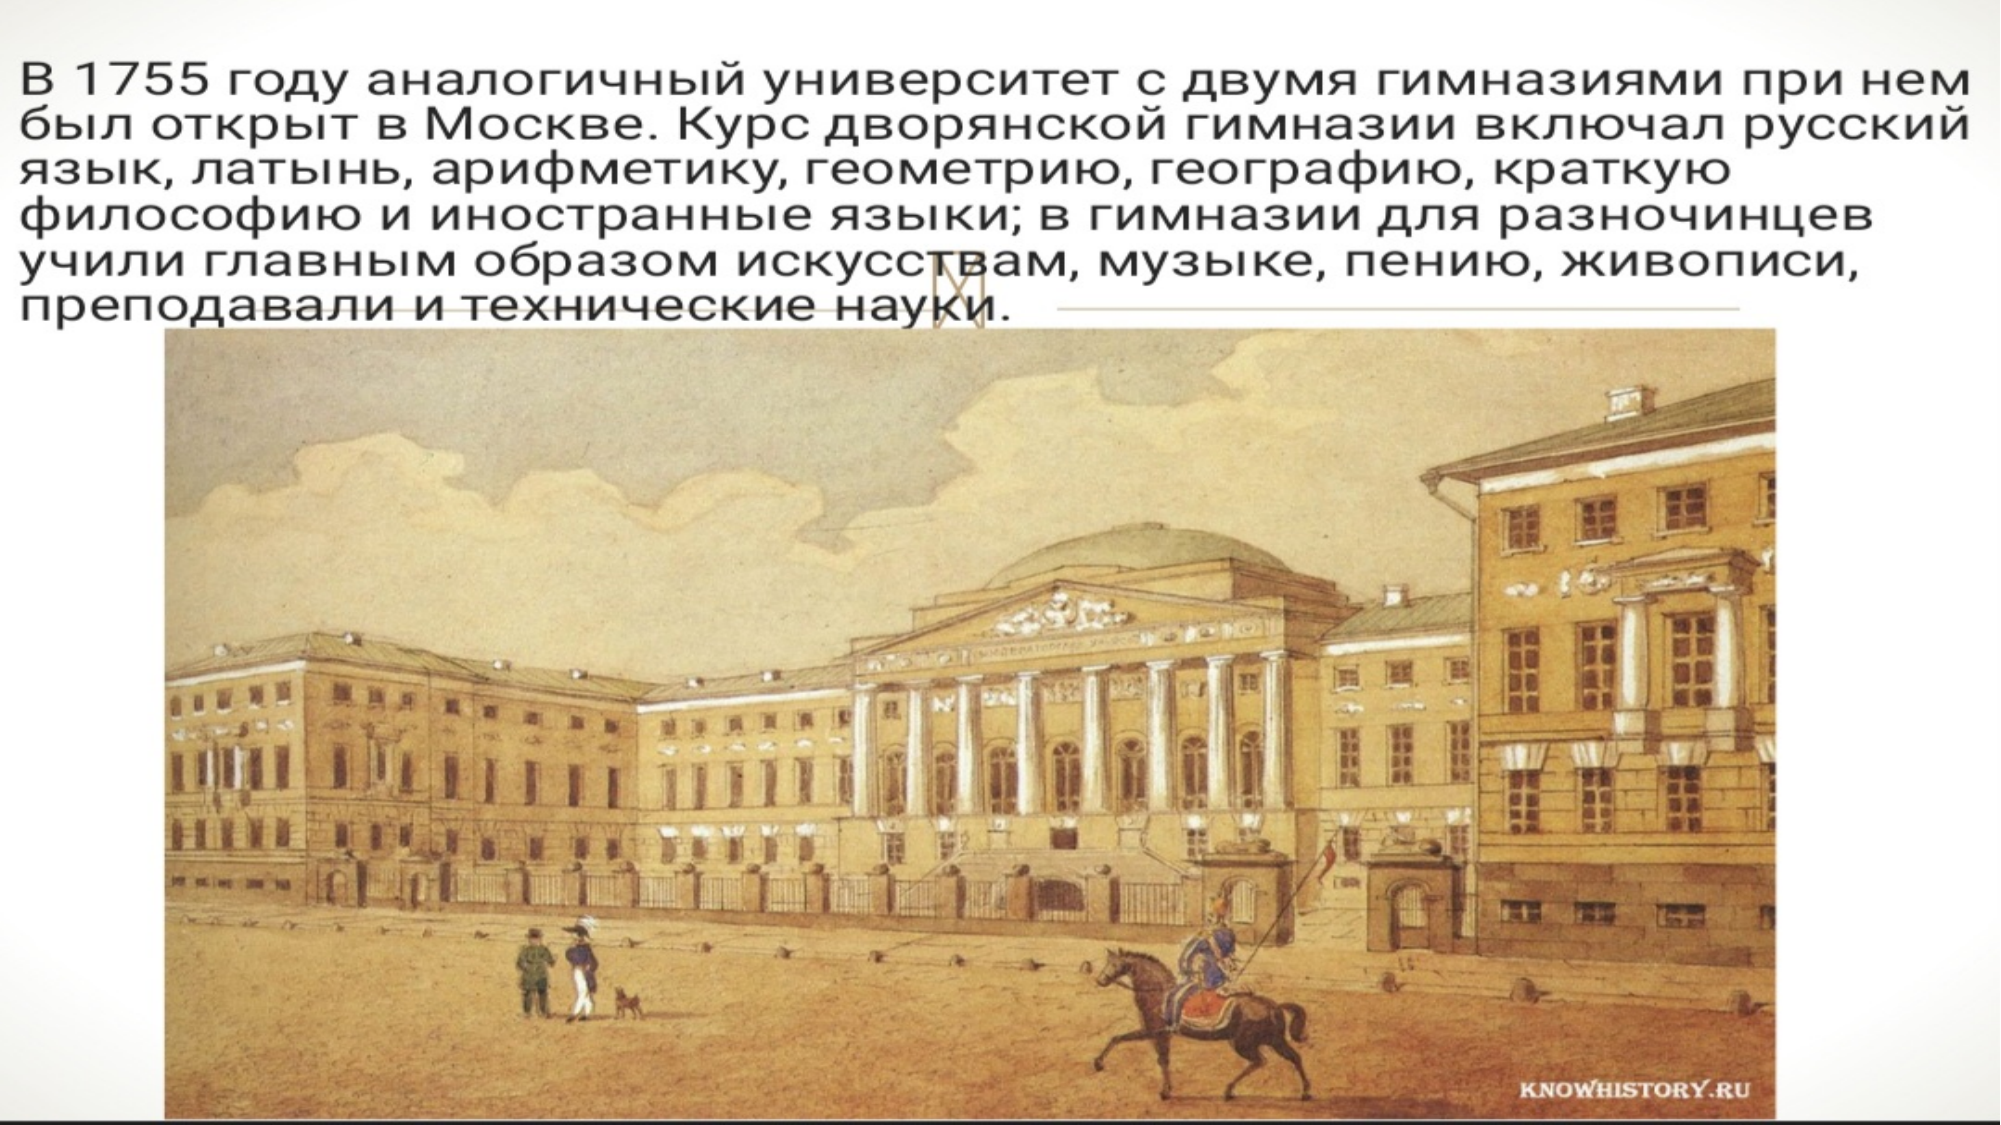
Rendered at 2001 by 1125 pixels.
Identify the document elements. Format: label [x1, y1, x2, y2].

list [0, 0, 2000, 1125]
